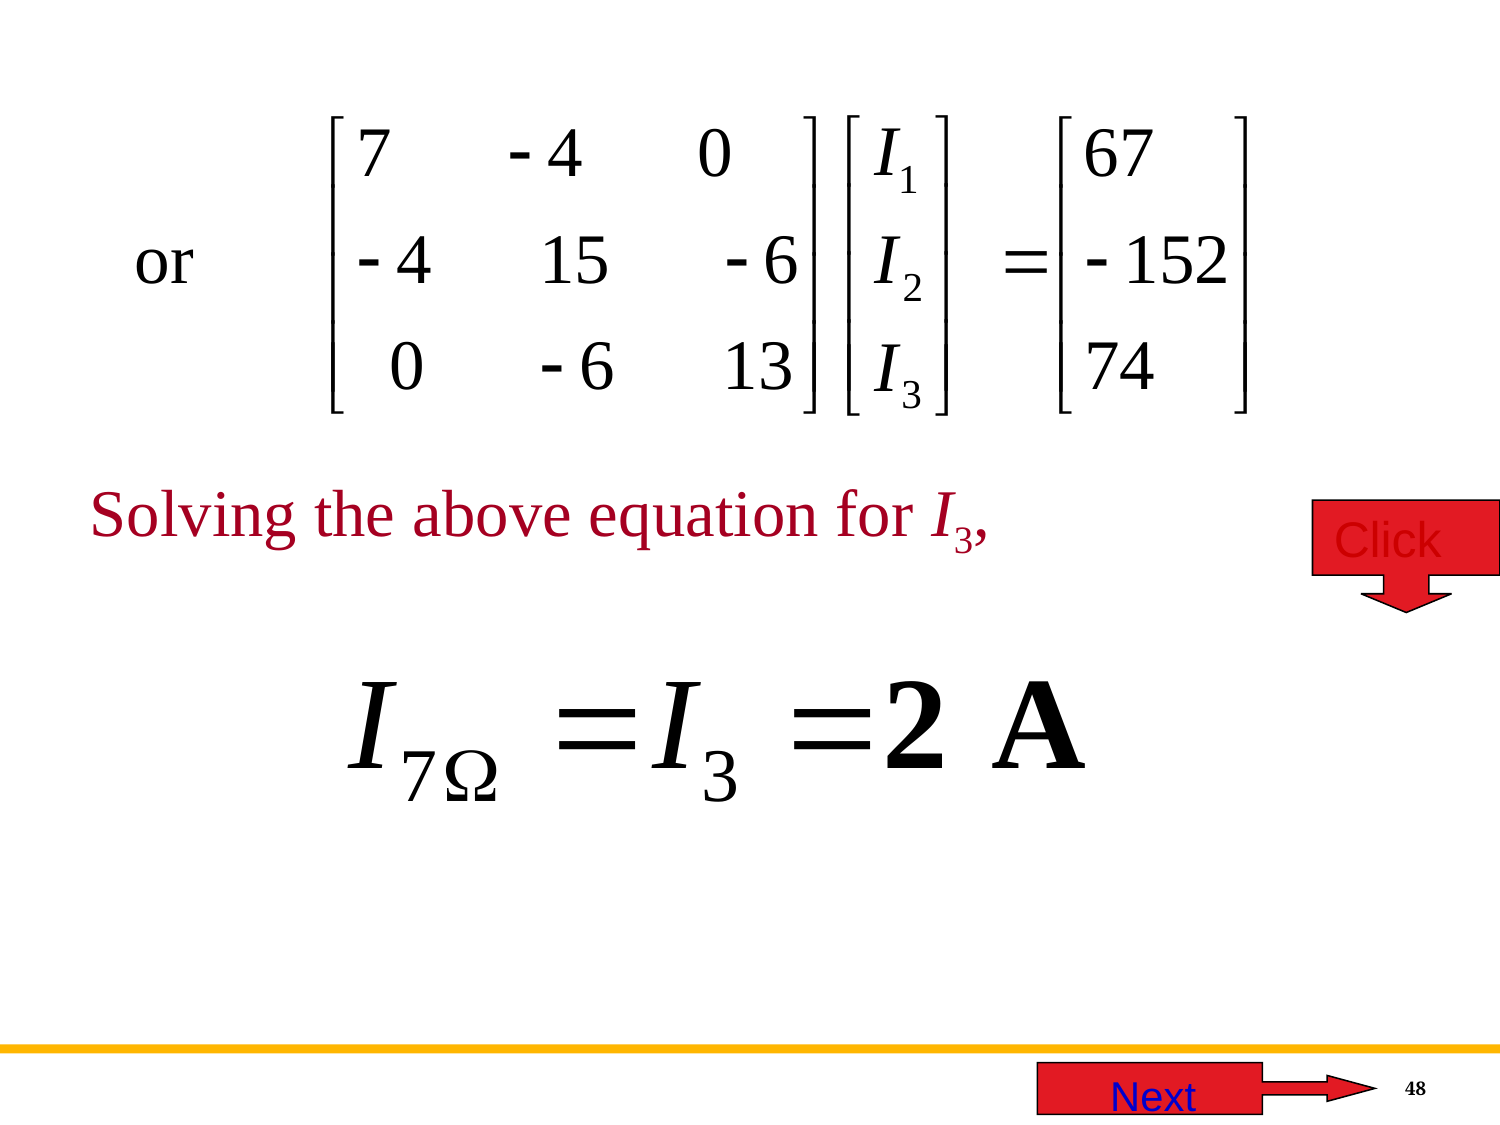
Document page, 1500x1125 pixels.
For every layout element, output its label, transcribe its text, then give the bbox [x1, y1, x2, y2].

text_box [1037, 1062, 1375, 1125]
text_box Solving the above equation for I3, [74, 462, 1363, 569]
slide_number 48 [1375, 1071, 1442, 1109]
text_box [124, 99, 1275, 432]
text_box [324, 637, 1113, 835]
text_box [1312, 499, 1500, 613]
